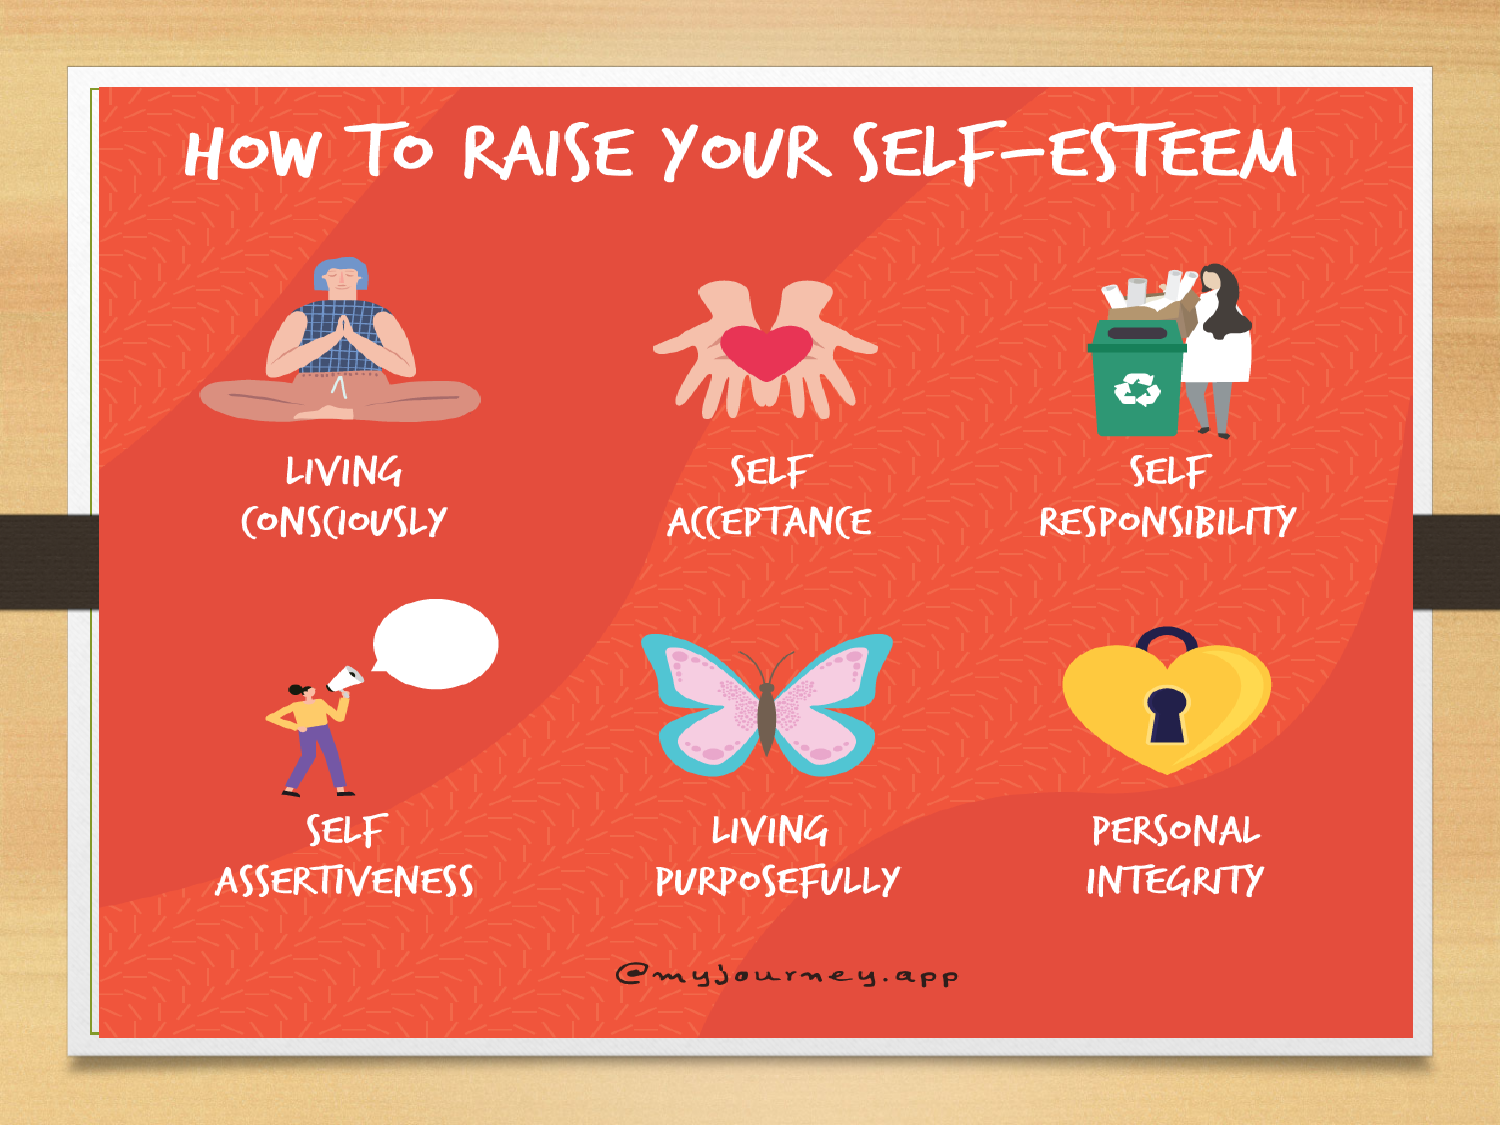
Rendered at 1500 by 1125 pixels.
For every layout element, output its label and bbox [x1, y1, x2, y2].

list [99, 87, 1413, 1038]
picture [0, 0, 1500, 1125]
